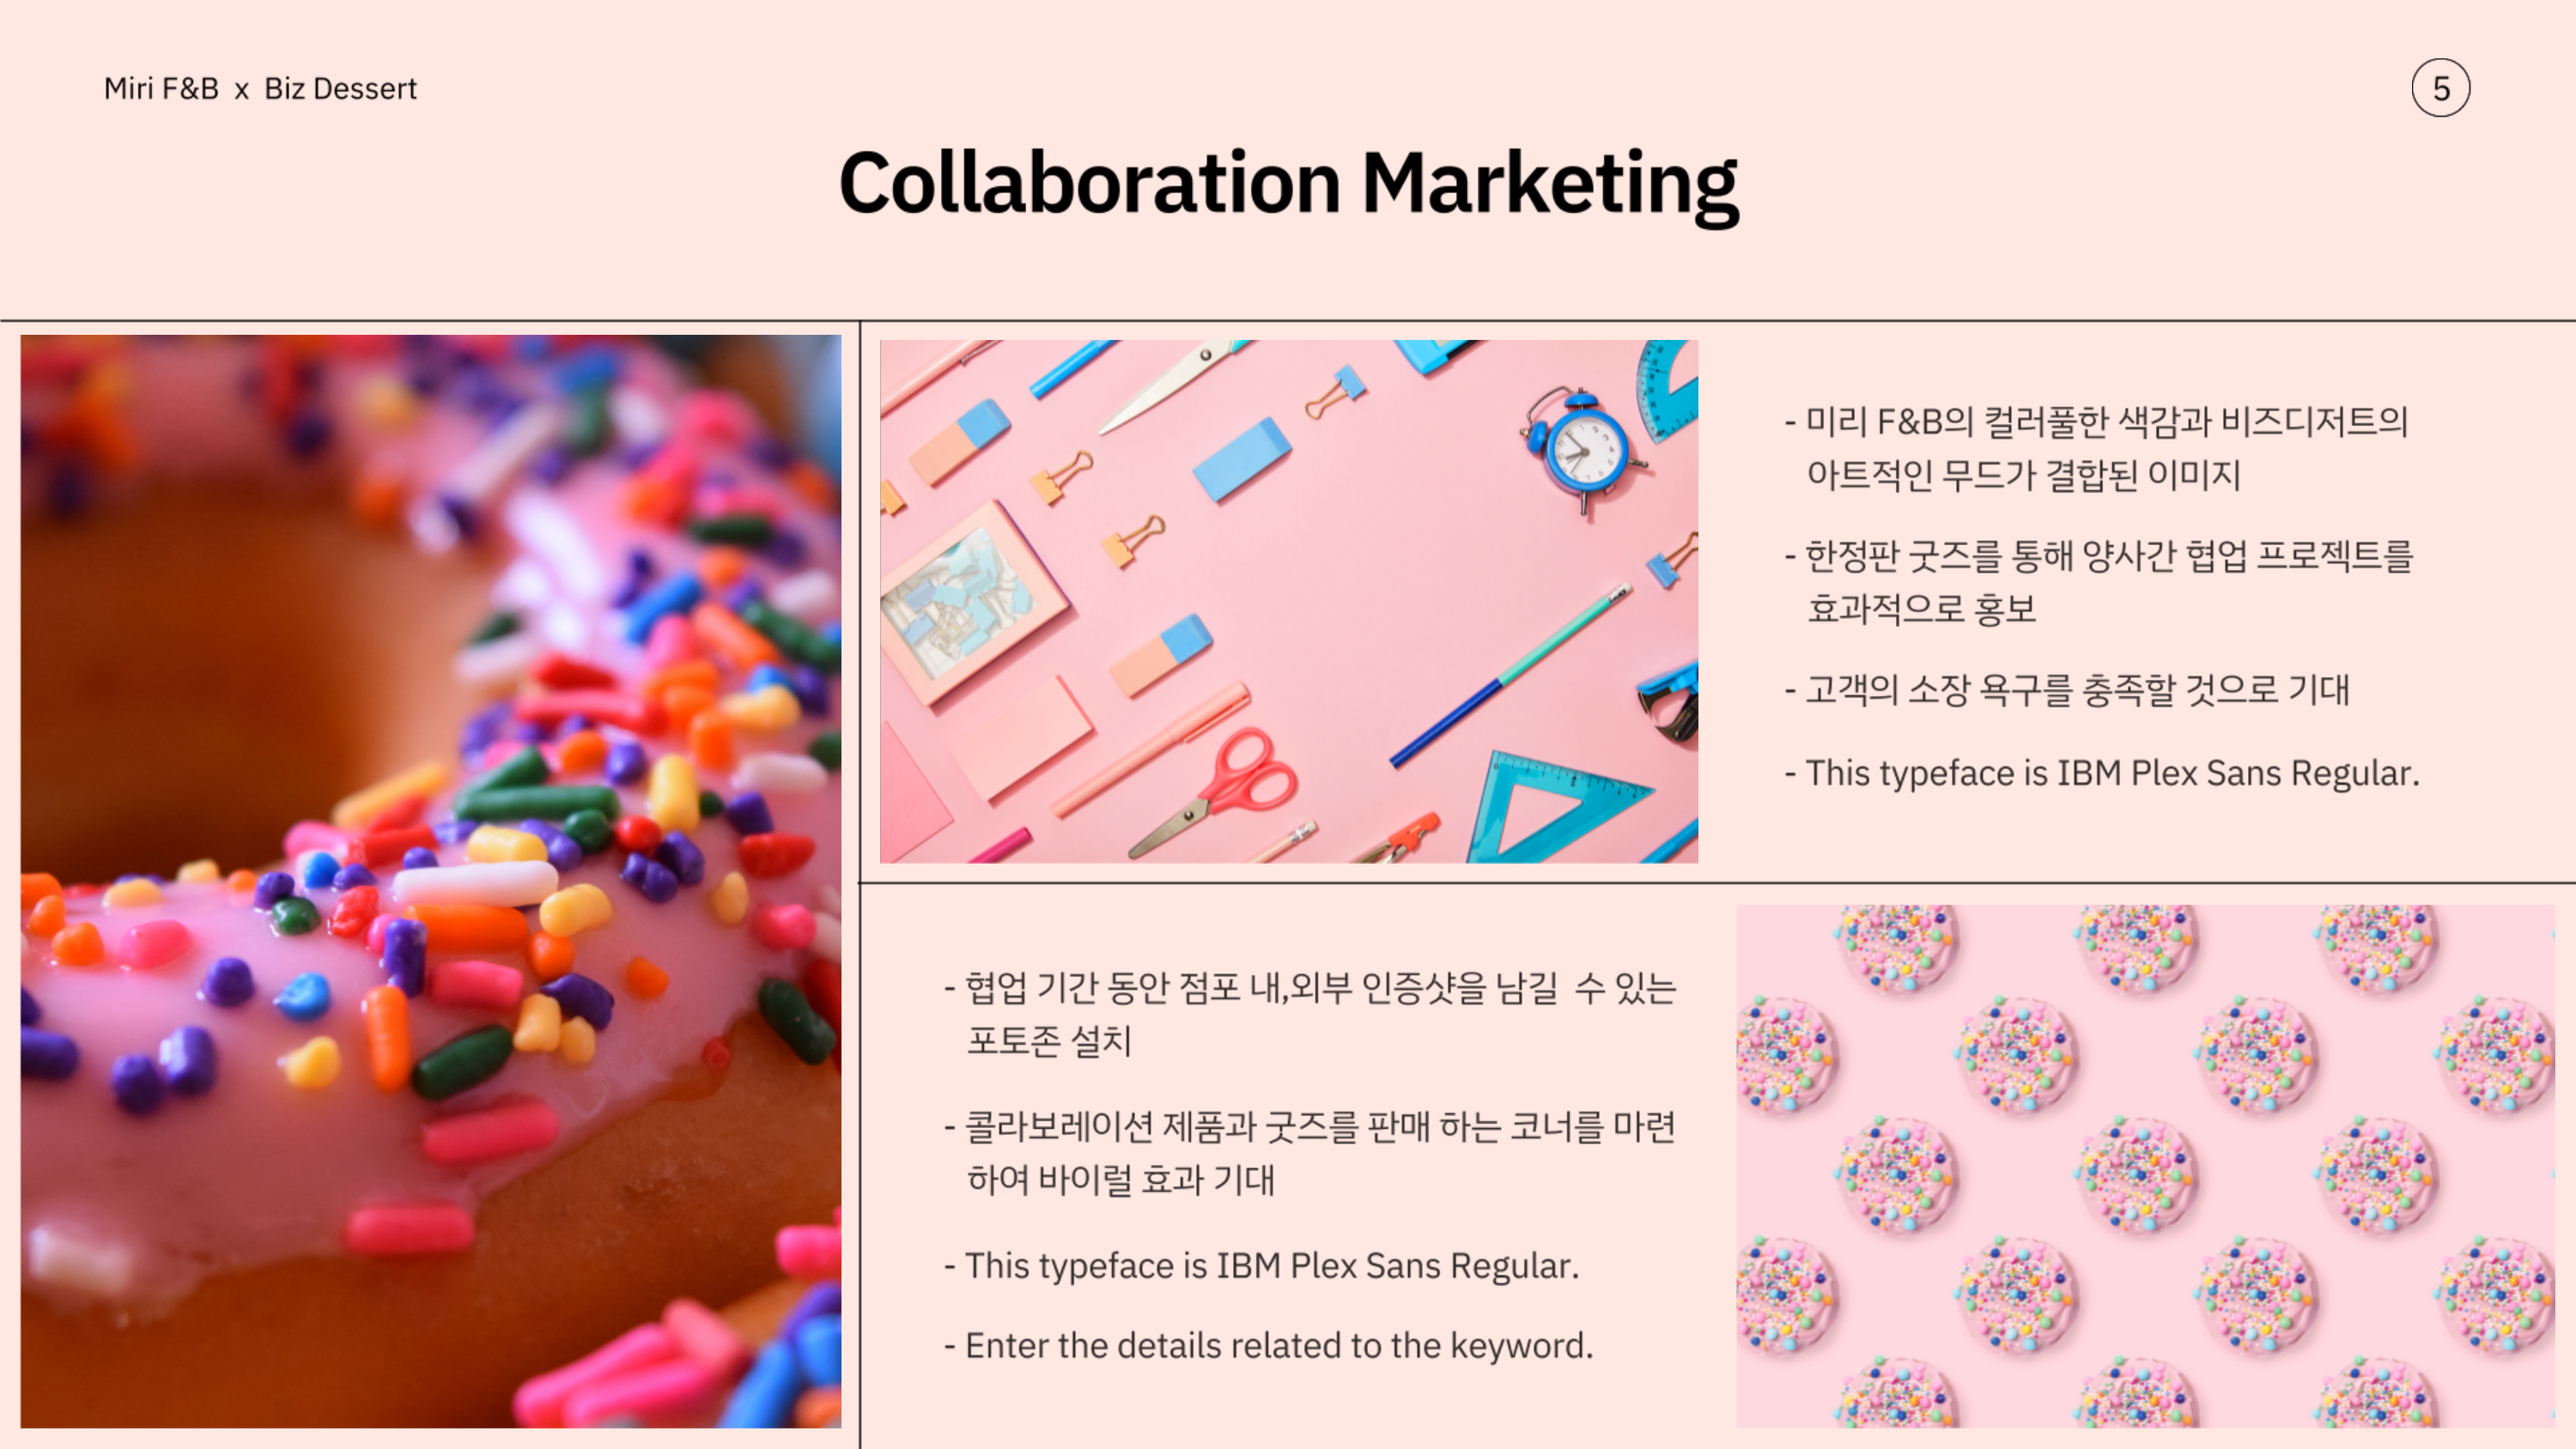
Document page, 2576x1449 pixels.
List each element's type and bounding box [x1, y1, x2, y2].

text_box [20, 335, 842, 1428]
text_box [104, 58, 2472, 119]
picture [857, 891, 863, 1449]
picture [1778, 390, 2431, 738]
picture [1778, 741, 2434, 822]
picture [660, 119, 1777, 270]
text_box [291, 883, 1428, 891]
text_box [0, 317, 2576, 324]
text_box [857, 879, 2576, 887]
picture [938, 1234, 1609, 1394]
text_box [1736, 905, 2556, 1428]
picture [100, 64, 433, 125]
picture [857, 324, 863, 879]
picture [938, 1094, 1691, 1228]
picture [937, 955, 1696, 1089]
text_box [878, 340, 1699, 864]
